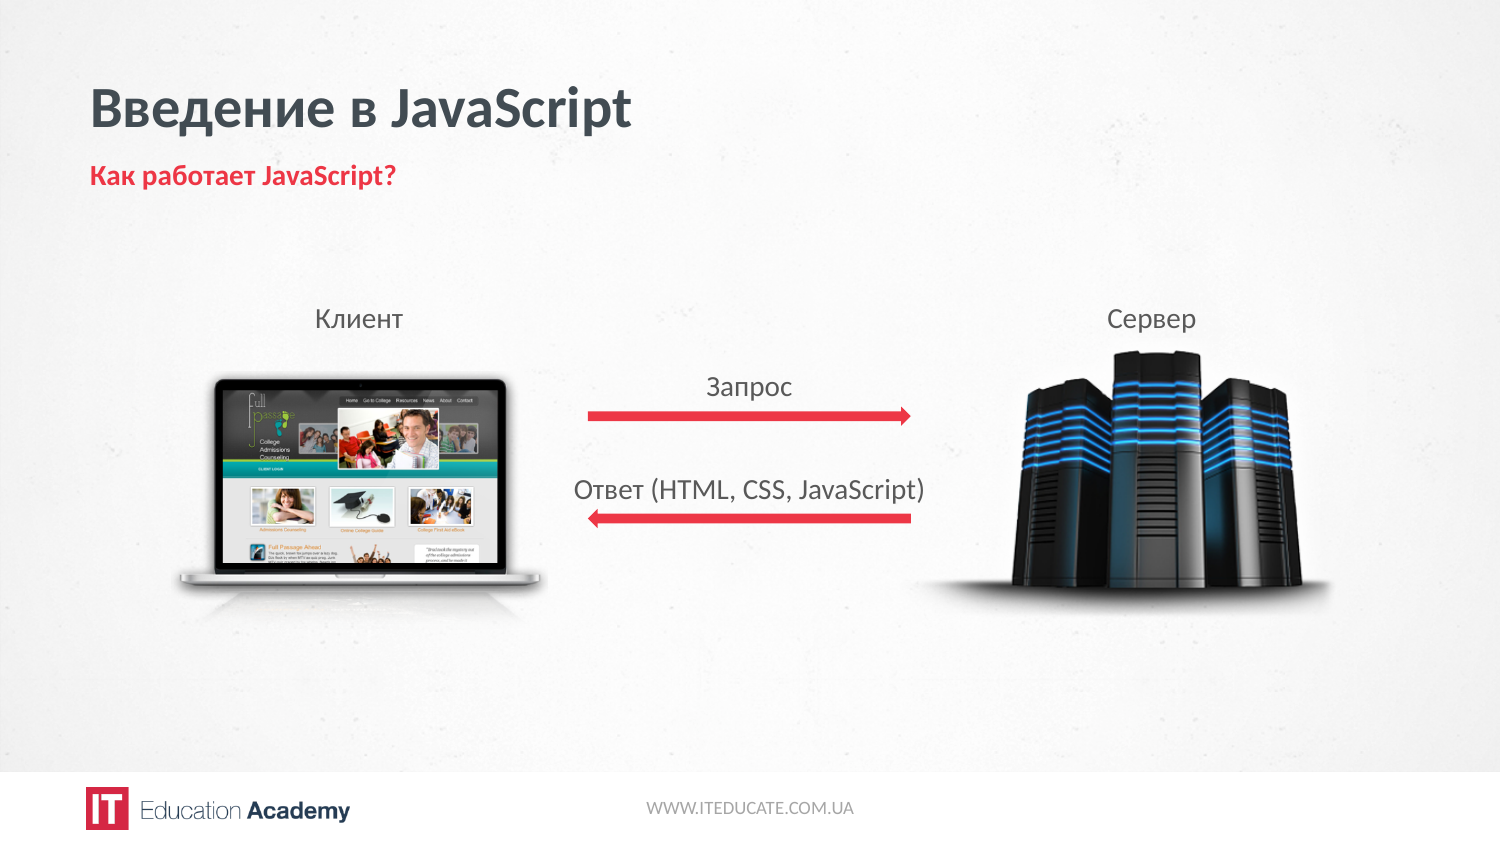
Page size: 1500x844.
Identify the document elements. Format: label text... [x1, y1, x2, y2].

text_box Клиент [300, 291, 544, 342]
text_box [585, 409, 892, 424]
text_box Сервер [1092, 291, 1394, 342]
list Как работает JavaScript? [74, 148, 1442, 210]
text_box Ответ (HTML, CSS, JavaScript) [554, 463, 892, 513]
picture [0, 0, 1500, 772]
footer WWW.ITEDUCATE.COM.UA [512, 784, 988, 830]
picture [85, 787, 350, 830]
text_box Запрос [627, 359, 871, 409]
title Введение в JavaScript [74, 34, 1426, 148]
text_box [585, 506, 892, 531]
